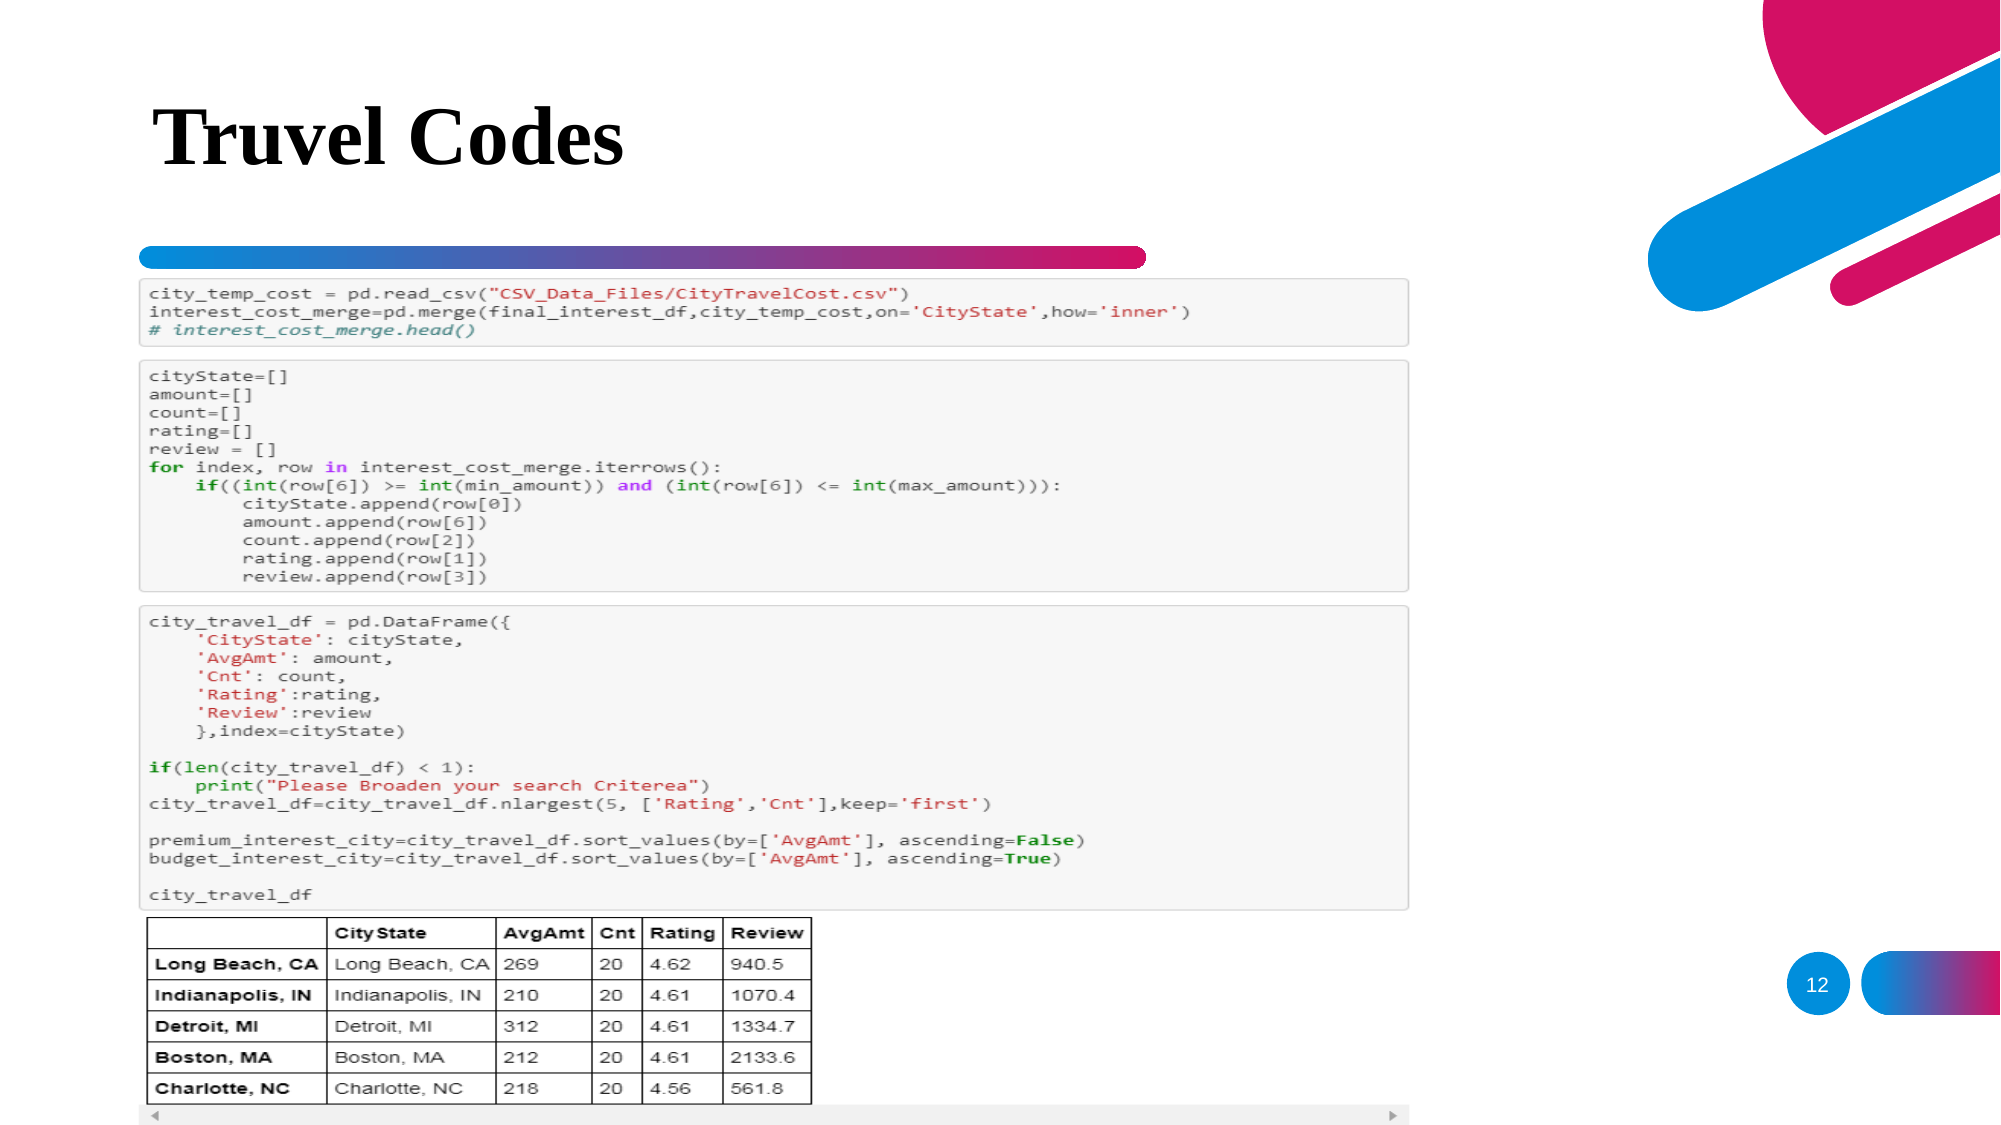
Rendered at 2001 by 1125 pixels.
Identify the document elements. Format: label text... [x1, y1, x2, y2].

title Truvel Codes [137, 59, 1623, 215]
picture [133, 275, 1411, 1125]
slide_number 12 [1772, 954, 1863, 1015]
